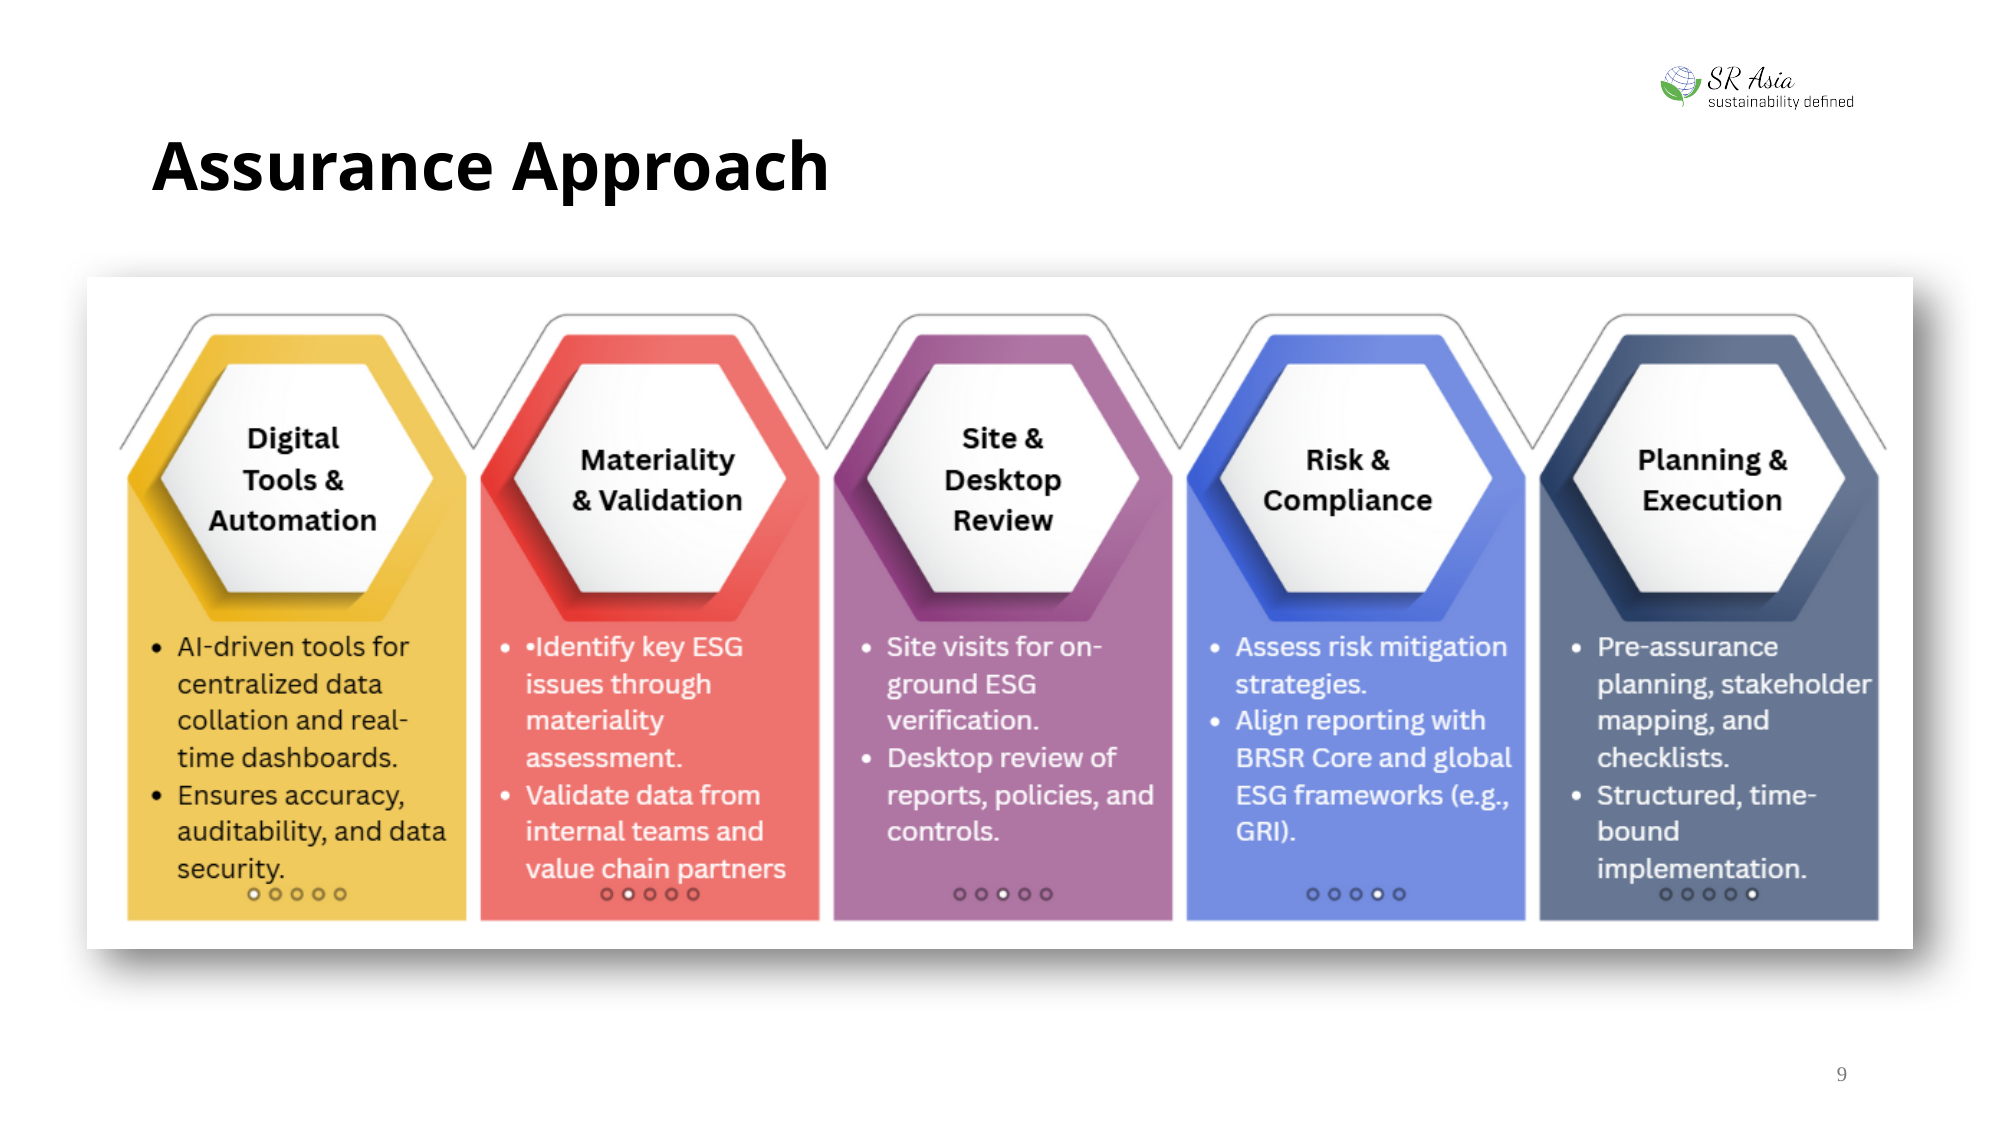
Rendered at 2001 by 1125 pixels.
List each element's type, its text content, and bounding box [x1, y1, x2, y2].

slide_number 9 [1412, 1042, 1863, 1103]
title Assurance Approach [137, 59, 1863, 262]
picture [86, 276, 1914, 949]
